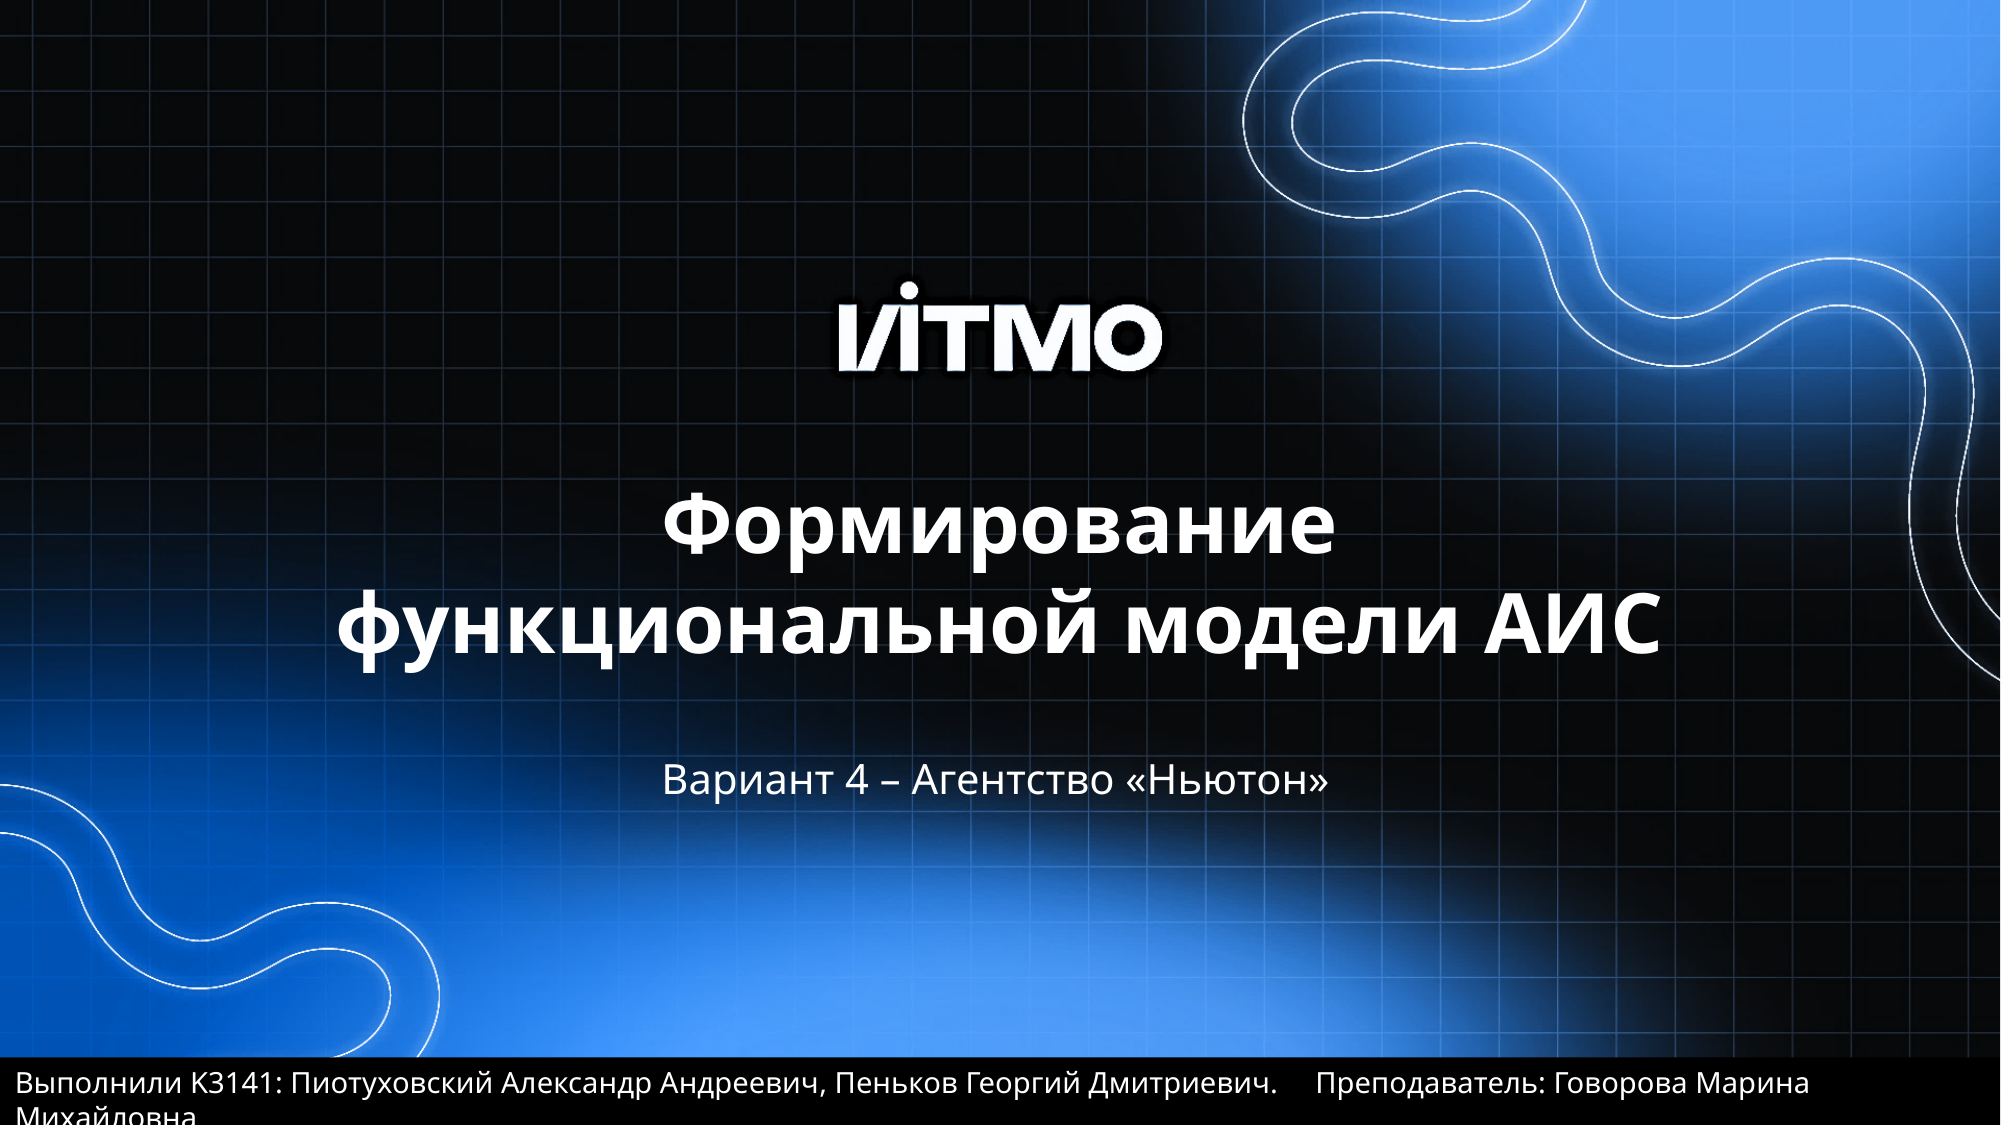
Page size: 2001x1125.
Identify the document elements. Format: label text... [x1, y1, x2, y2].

title Формирование функциональной модели АИС [291, 449, 1709, 692]
text_box Вариант 4 – Агентство «Ньютон» [641, 745, 1350, 811]
picture [0, 0, 2001, 1125]
text_box Выполнили K3141: Пиотуховский Александр Андреевич, Пеньков Георгий Дмитриевич. Преподаватель: Говорова Марина Михайловна [0, 1057, 2000, 1125]
